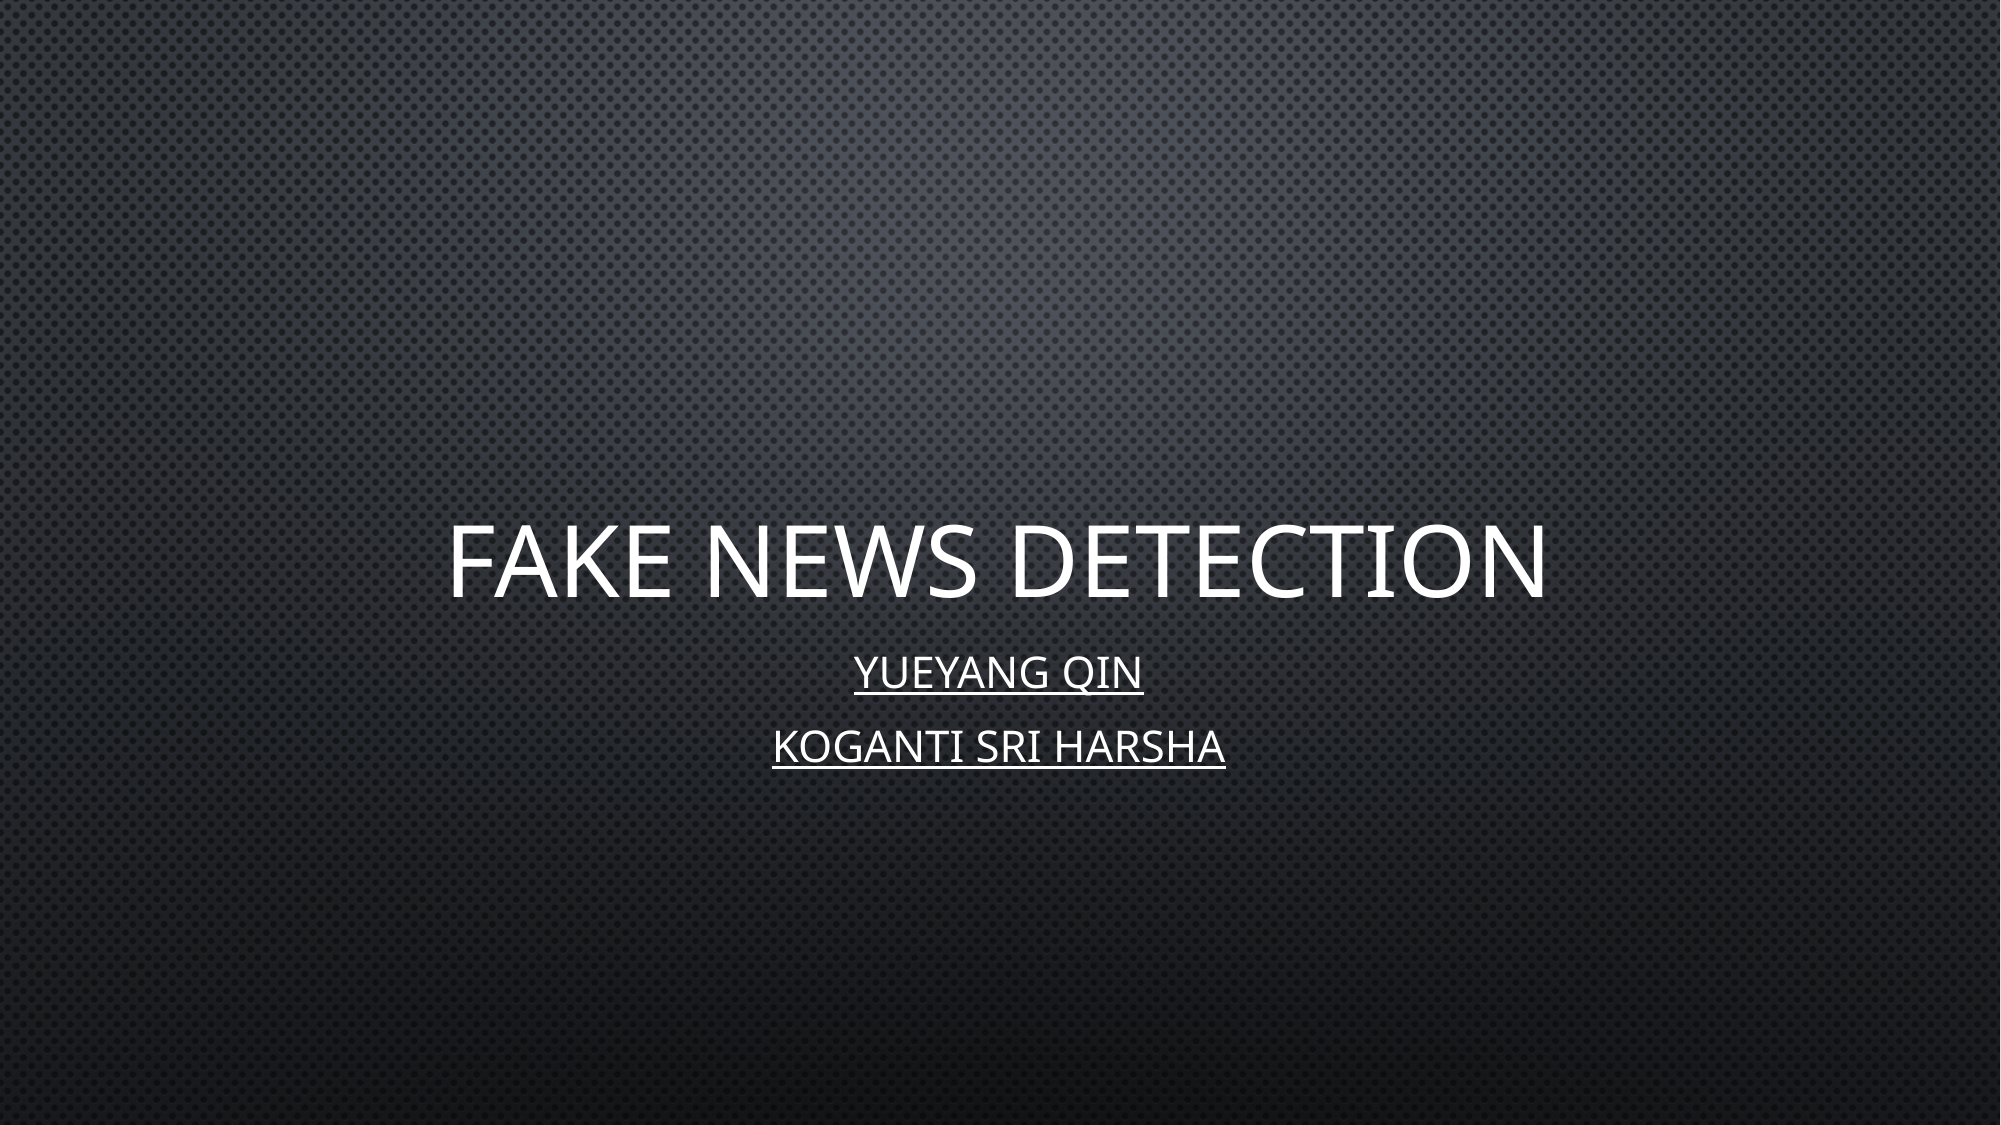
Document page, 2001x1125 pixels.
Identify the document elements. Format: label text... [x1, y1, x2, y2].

title Fake News Detection [287, 99, 1711, 625]
subtitle Yueyang Qin Koganti Sri Harsha [287, 637, 1711, 950]
